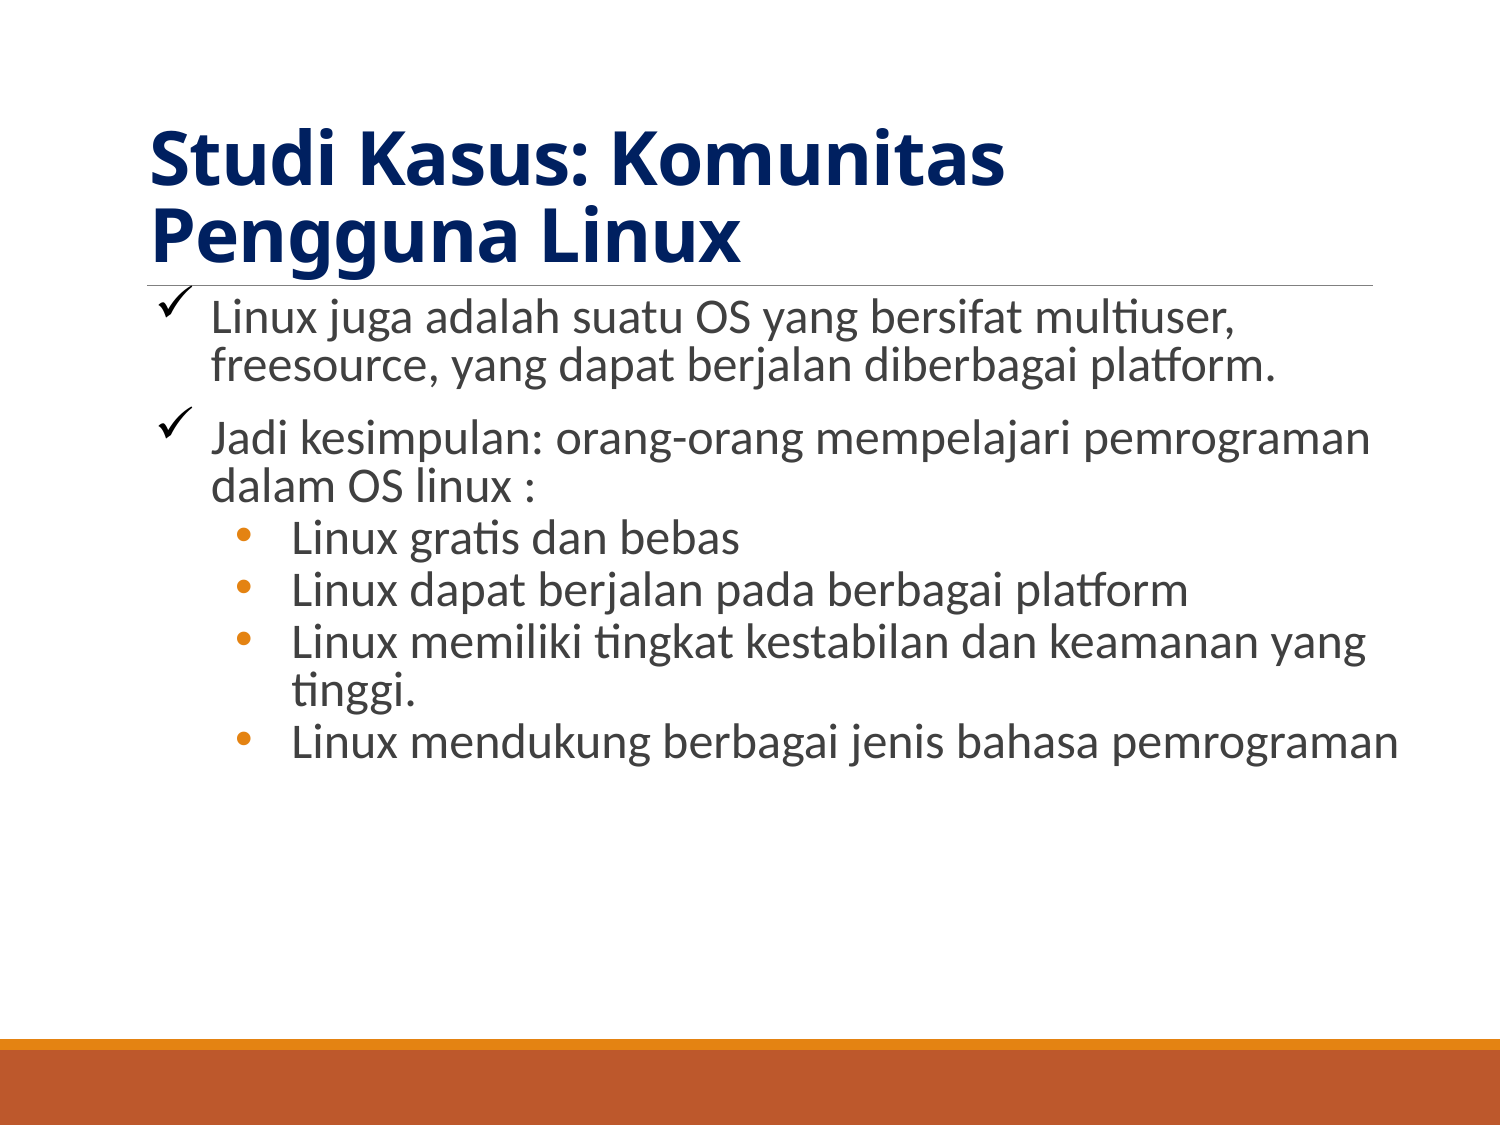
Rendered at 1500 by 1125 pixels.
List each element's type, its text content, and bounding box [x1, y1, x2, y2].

list Linux juga adalah suatu OS yang bersifat multiuser, freesource, yang dapat berjalan diberbagai platform. Jadi kesimpulan: orang-orang mempelajari pemrograman dalam OS linux : Linux gratis dan bebas Linux dapat berjalan pada berbagai platform Linux memiliki tingkat kestabilan dan keamanan yang tinggi. Linux mendukung berbagai jenis bahasa pemrograman [132, 287, 1436, 1125]
title Studi Kasus: Komunitas Pengguna Linux [134, 47, 1373, 285]
